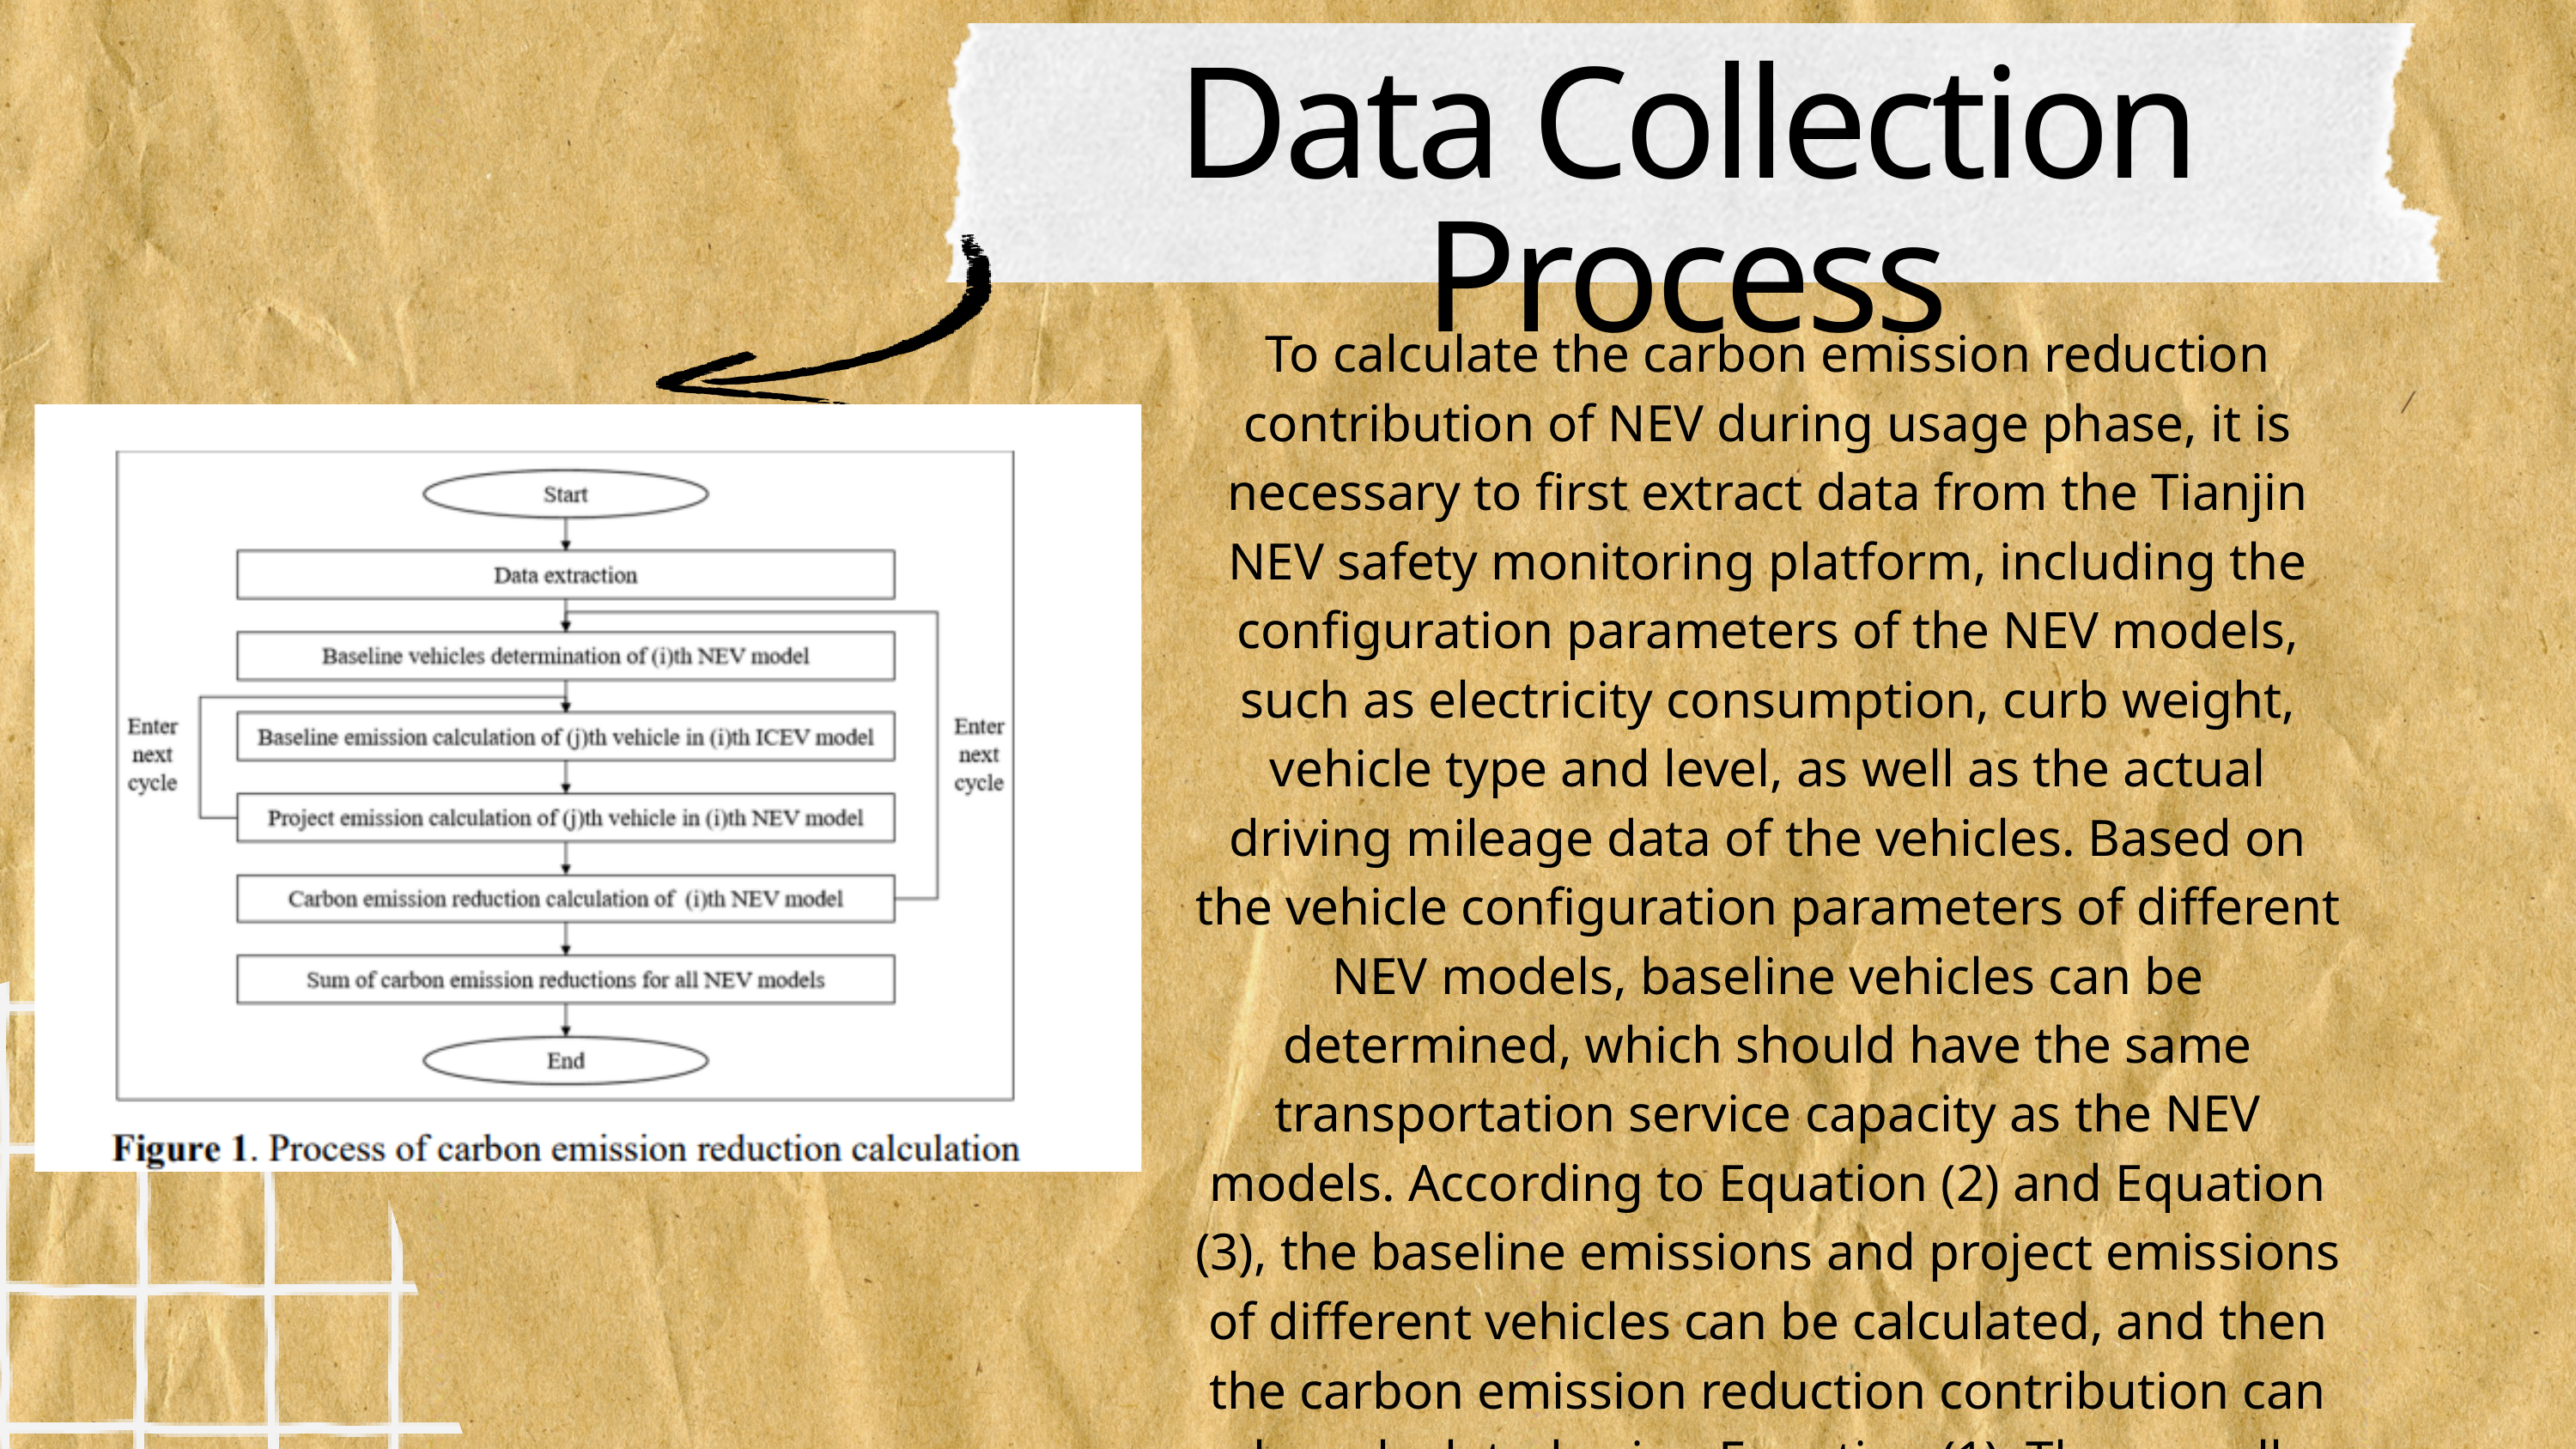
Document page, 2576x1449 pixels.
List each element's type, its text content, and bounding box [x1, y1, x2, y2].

text_box To calculate the carbon emission reduction contribution of NEV during usage phase, it is necessary to first extract data from the Tianjin NEV safety monitoring platform, including the configuration parameters of the NEV models, such as electricity consumption, curb weight, vehicle type and level, as well as the actual driving mileage data of the vehicles. Based on the vehicle configuration parameters of different NEV models, baseline vehicles can be determined, which should have the same transportation service capacity as the NEV models. According to Equation (2) and Equation (3), the baseline emissions and project emissions of different vehicles can be calculated, and then the carbon emission reduction contribution can be calculated using Equation (1). The overall process of carbon emission reduction contribution calculation based on NEV monitoring big data [1189, 312, 2346, 1449]
text_box [0, 973, 468, 1449]
text_box [0, 0, 2576, 1449]
text_box [655, 234, 993, 404]
text_box [34, 404, 1142, 1173]
text_box [910, 23, 2462, 283]
text_box Data Collection Process [967, 54, 2406, 363]
